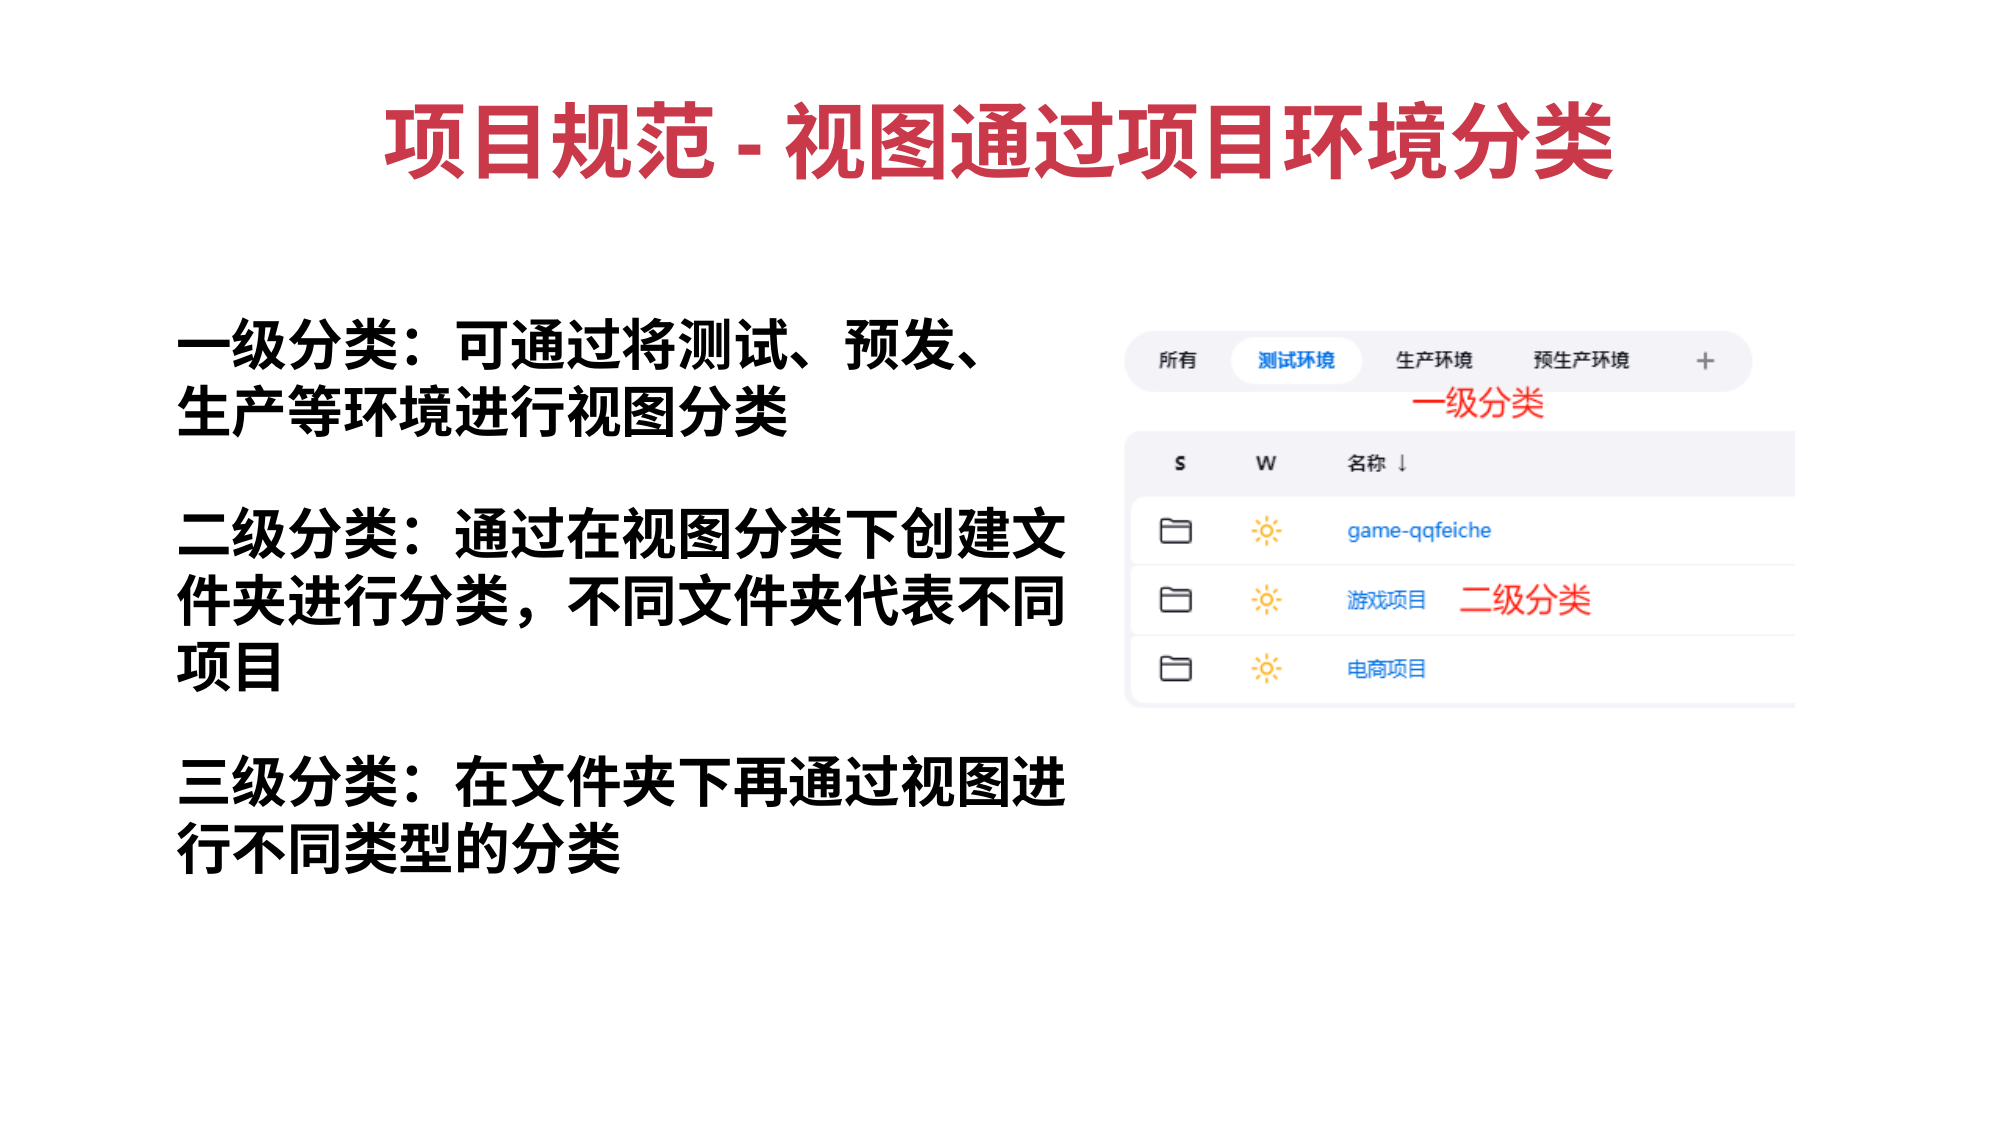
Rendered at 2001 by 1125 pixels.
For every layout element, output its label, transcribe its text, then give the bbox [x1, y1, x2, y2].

title 项目规范-视图通过项目环境分类 [99, 44, 1901, 233]
picture [1106, 314, 1795, 731]
text_box 二级分类：通过在视图分类下创建文件夹进行分类，不同文件夹代表不同项目 [161, 491, 1087, 707]
text_box 三级分类：在文件夹下再通过视图进行不同类型的分类 [161, 739, 1138, 925]
text_box 一级分类：可通过将测试、预发、 生产等环境进行视图分类 [161, 302, 1230, 451]
